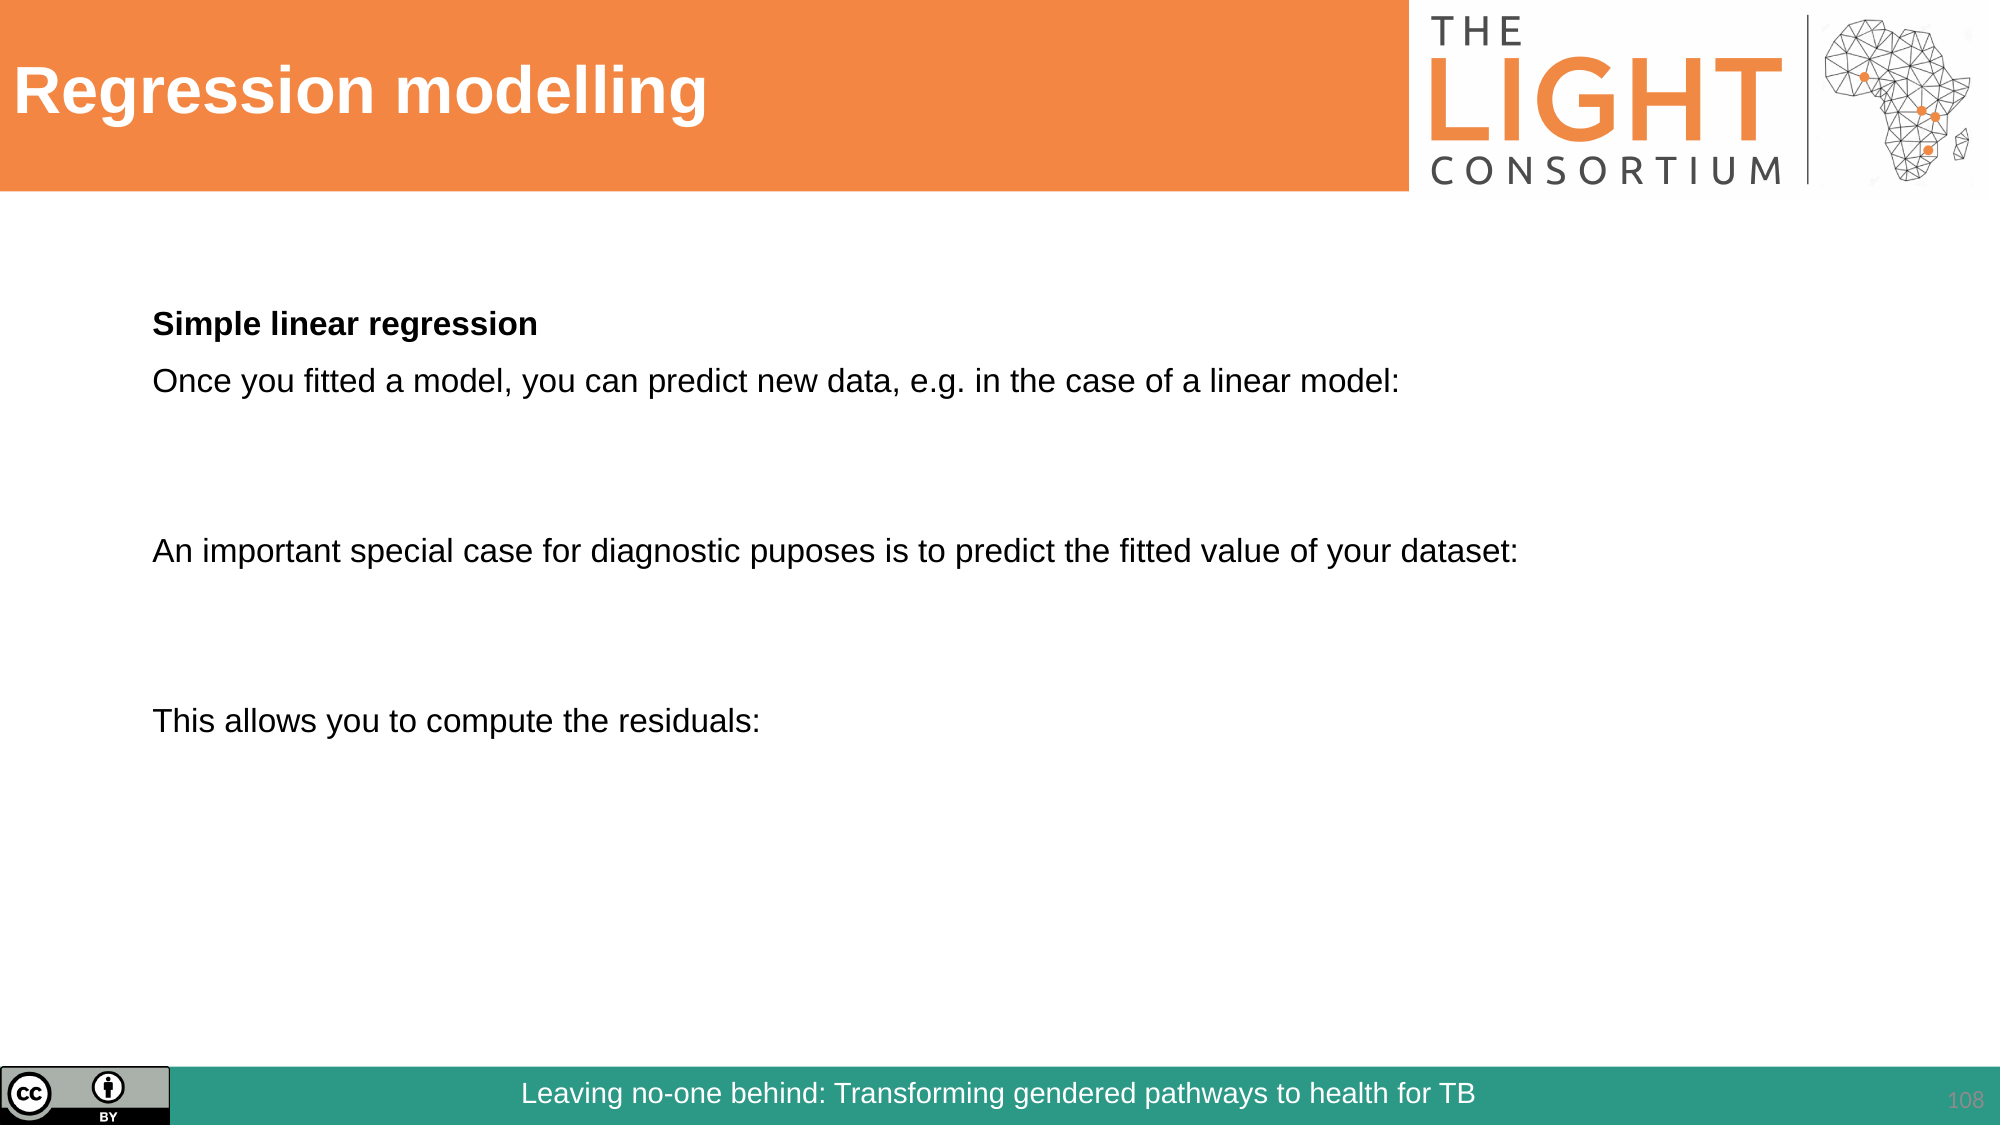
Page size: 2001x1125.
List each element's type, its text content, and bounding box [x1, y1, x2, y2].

slide_number 108 [1550, 1073, 2000, 1125]
title Regression modelling [0, 0, 1410, 192]
list Simple linear regression Once you fitted a model, you can predict new data, e.g. in the case of a linear model: An important special case for diagnostic puposes is to predict the fitted value of your dataset: This allows you to compute the residuals: [137, 299, 1863, 1066]
picture [1409, 0, 1989, 201]
picture [0, 1066, 170, 1125]
